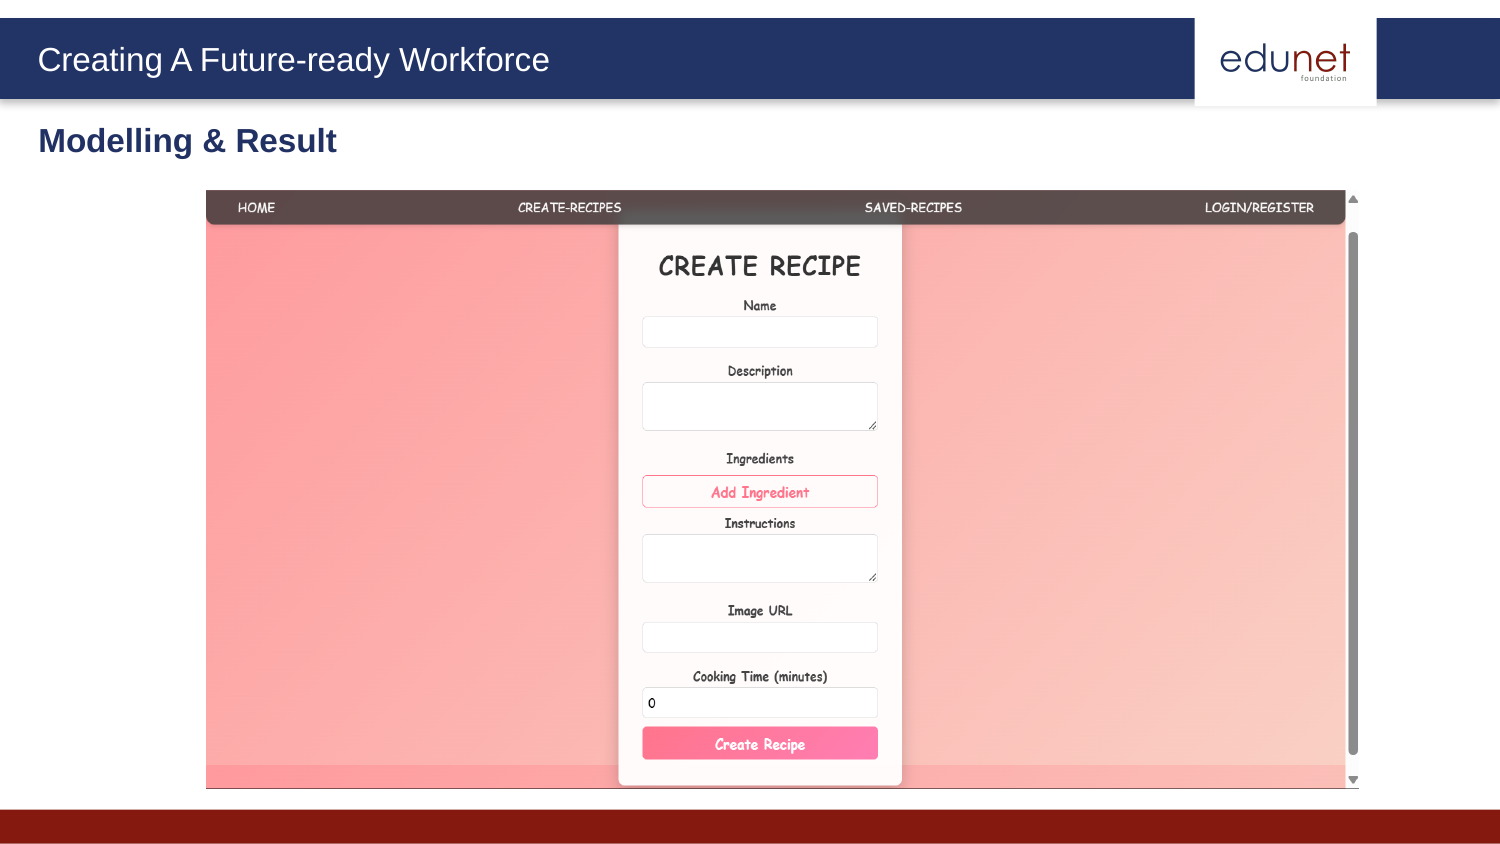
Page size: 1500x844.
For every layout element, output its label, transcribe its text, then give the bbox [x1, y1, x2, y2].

picture [1215, 38, 1356, 86]
picture [206, 190, 1360, 790]
text_box Modelling & Result [23, 112, 750, 167]
